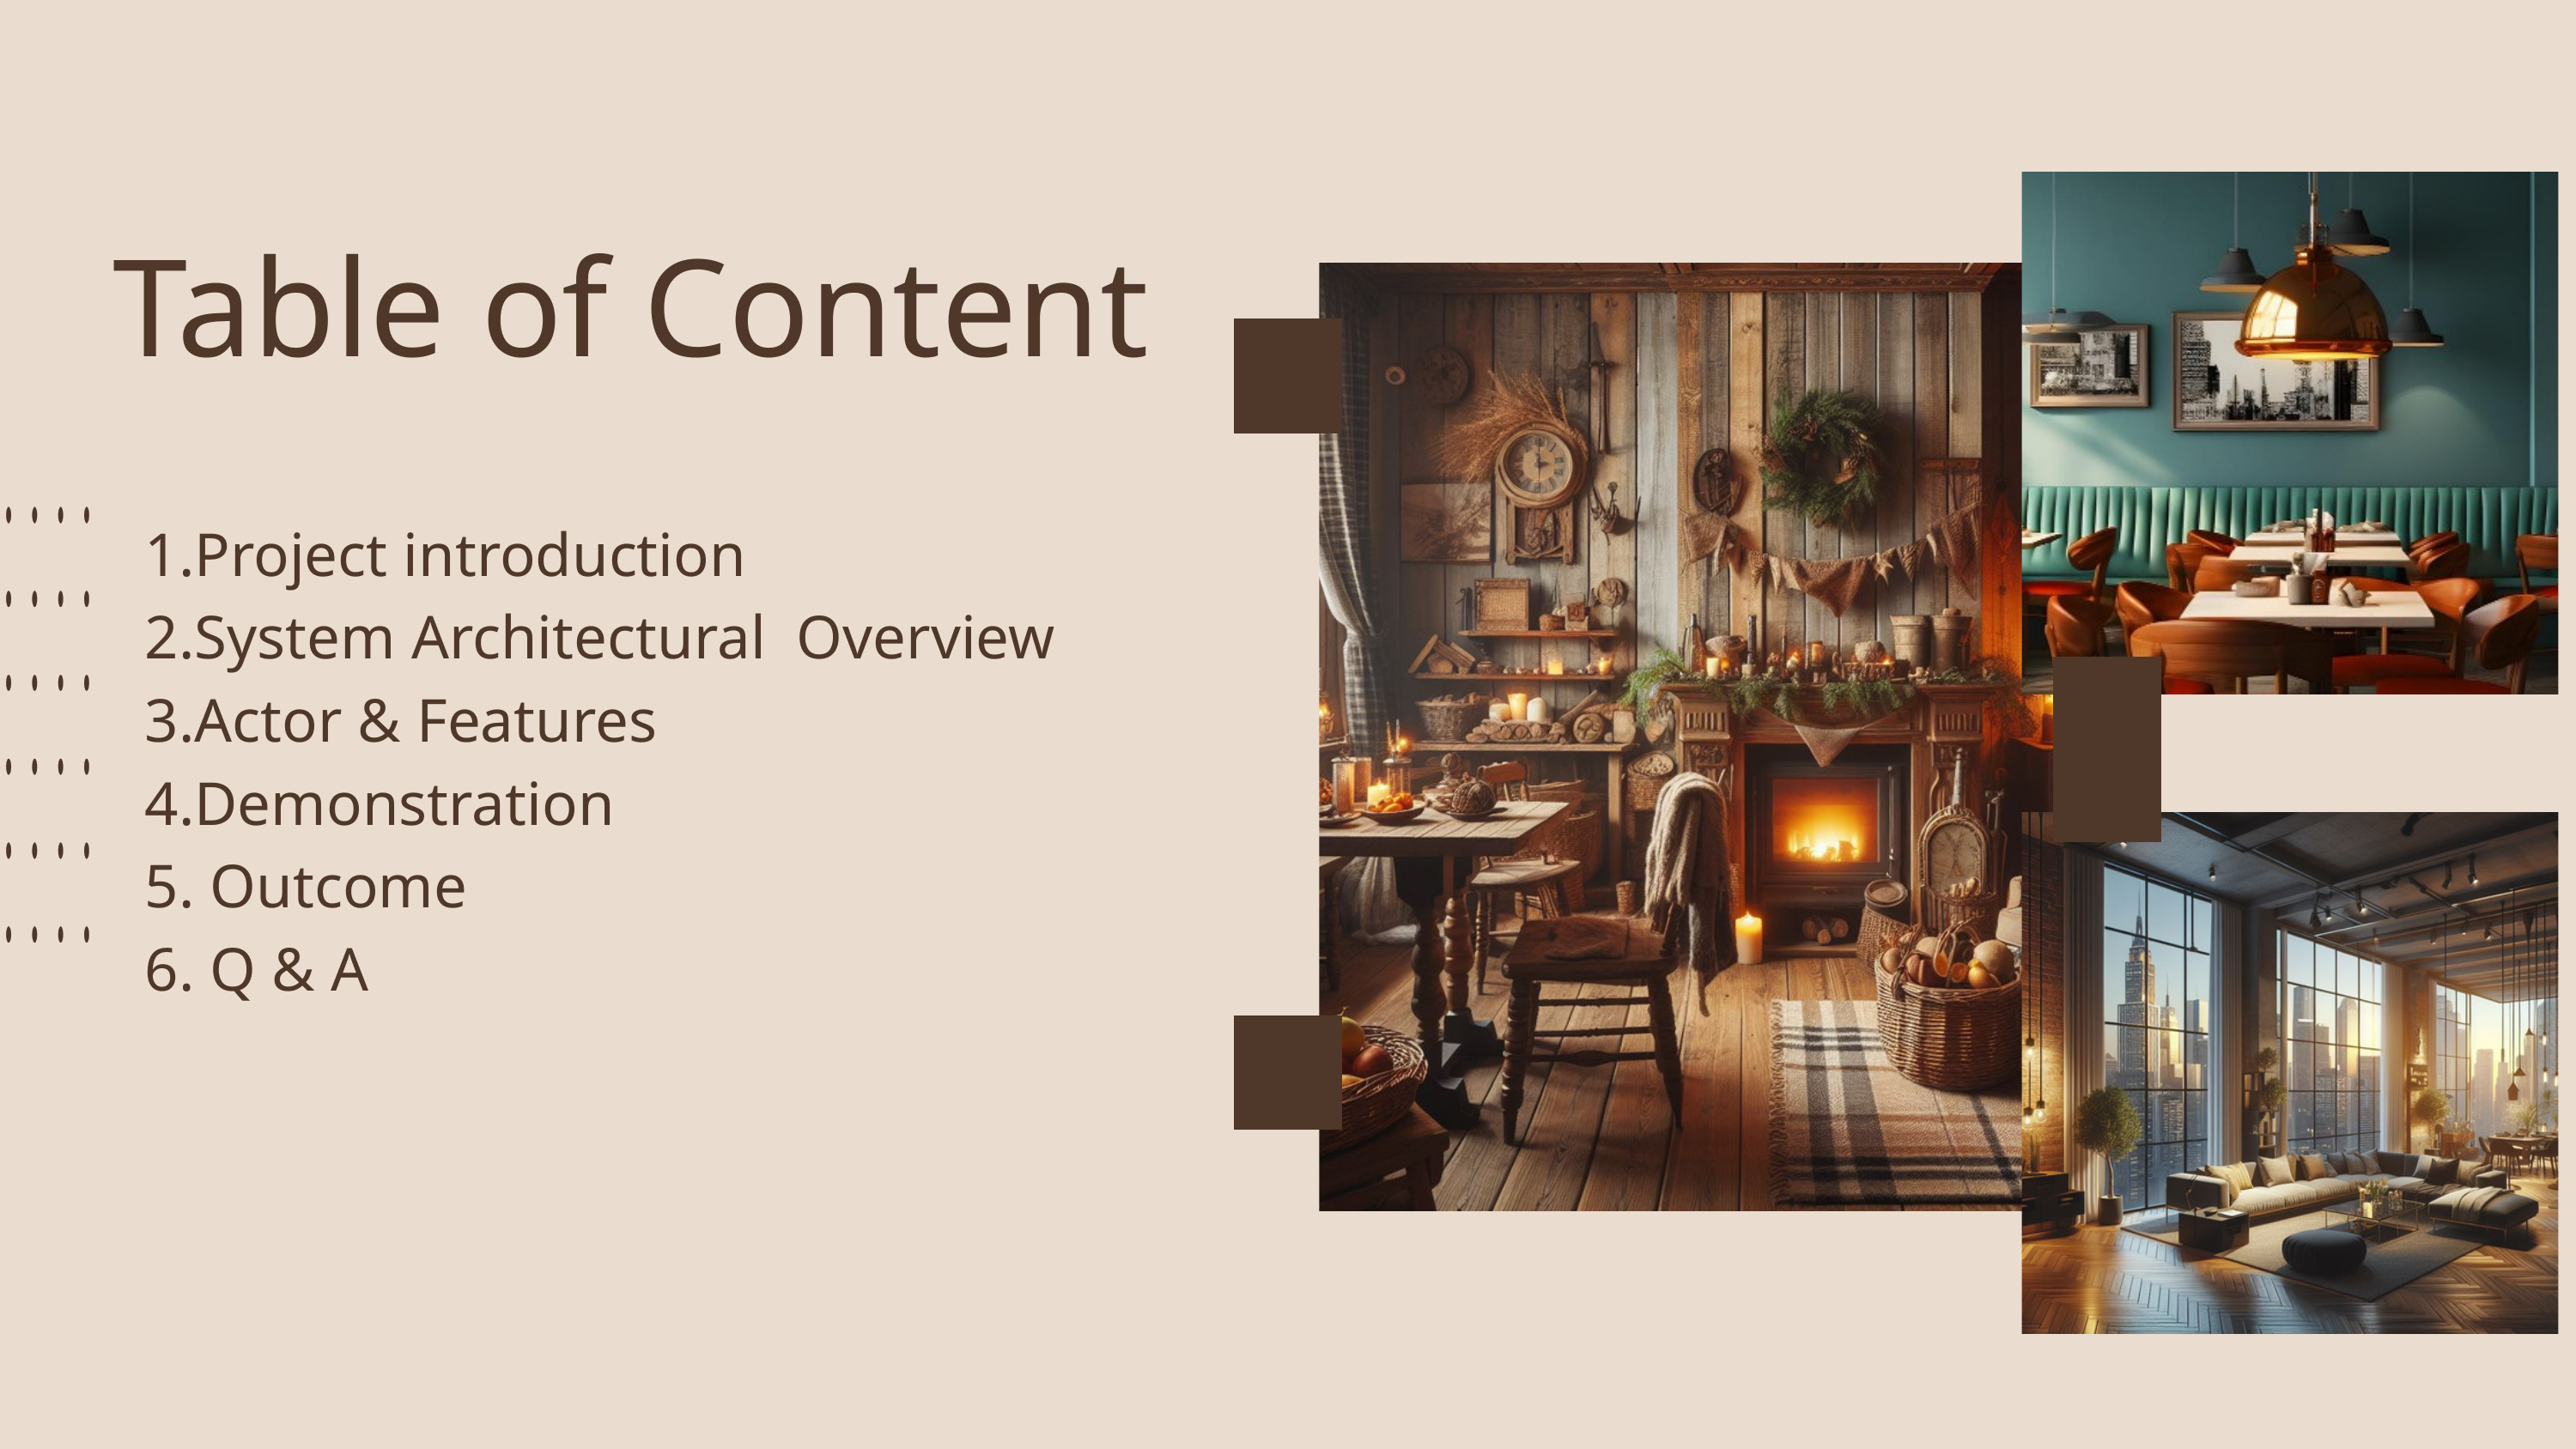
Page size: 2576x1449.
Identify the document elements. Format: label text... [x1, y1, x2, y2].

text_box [1233, 318, 1343, 433]
text_box [0, 506, 90, 943]
text_box 1.Project introduction 2.System Architectural Overview 3.Actor & Features 4.Demonstration 5. Outcome 6. Q & A [144, 505, 1183, 1003]
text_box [2052, 656, 2161, 843]
text_box Table of Content [79, 195, 1183, 384]
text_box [1233, 1015, 1343, 1131]
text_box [2021, 172, 2559, 694]
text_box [2021, 811, 2559, 1334]
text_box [1319, 263, 2048, 1211]
